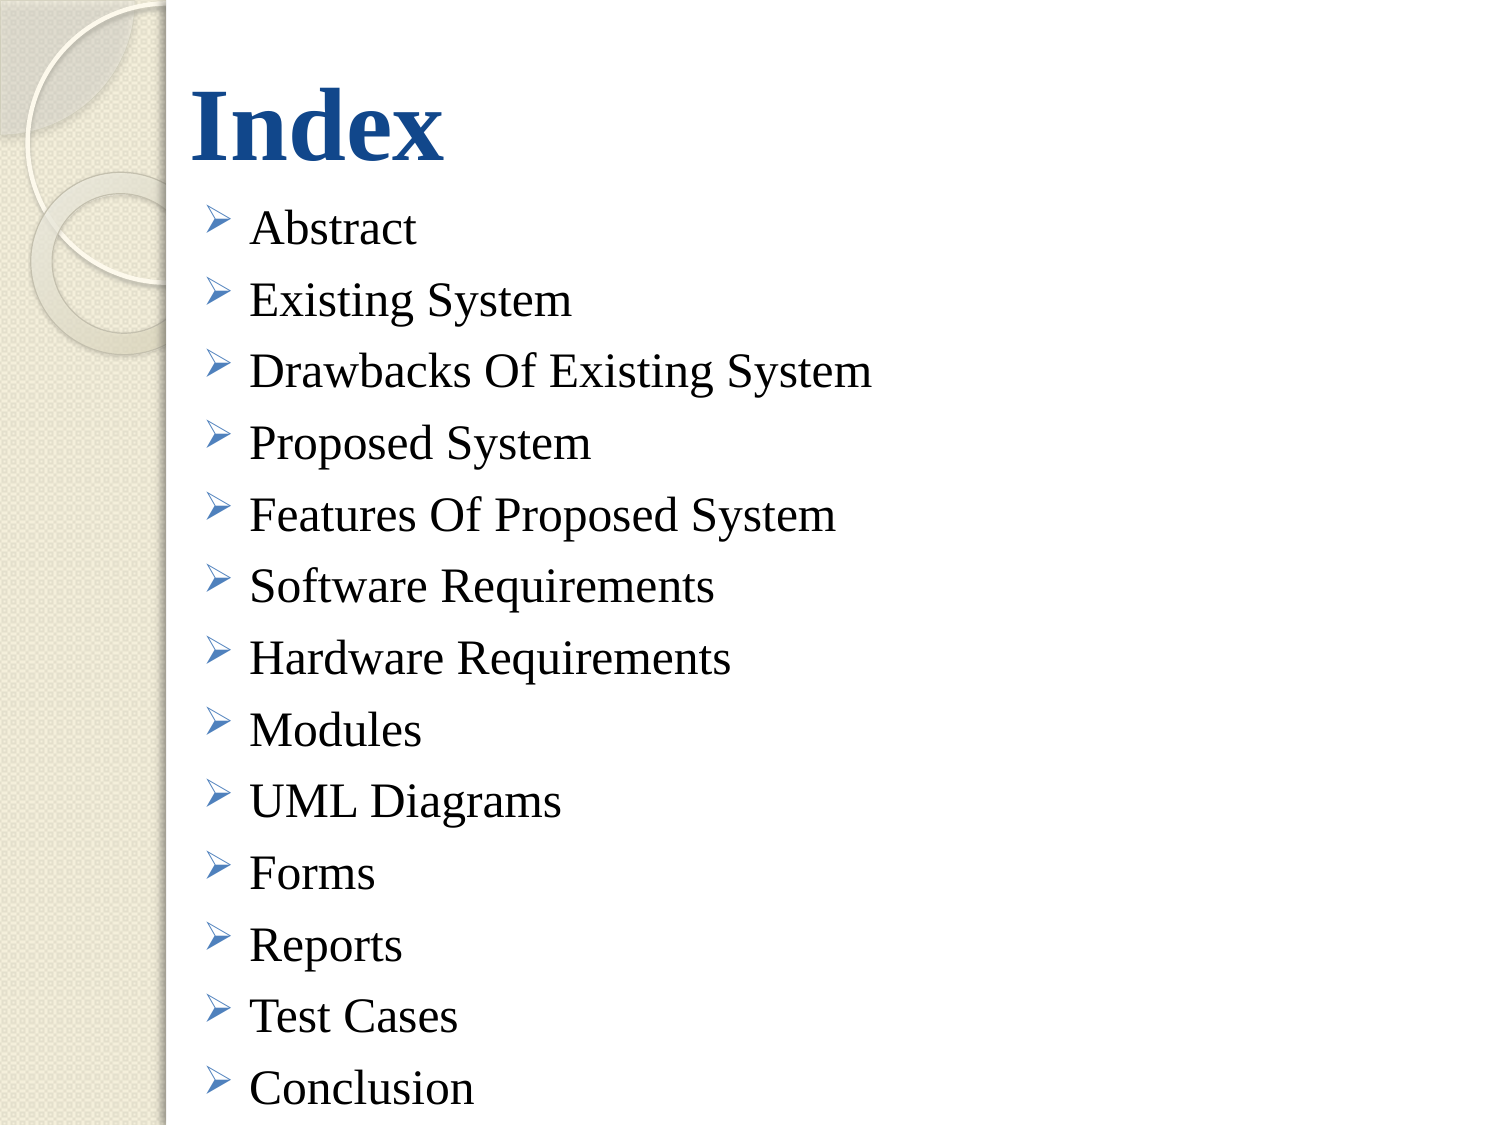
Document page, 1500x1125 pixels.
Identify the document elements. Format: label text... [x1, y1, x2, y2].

title Index [174, 24, 1405, 187]
list Abstract Existing System Drawbacks Of Existing System Proposed System Features Of Proposed System Software Requirements Hardware Requirements Modules UML Diagrams Forms Reports Test Cases Conclusion [174, 187, 1405, 1125]
